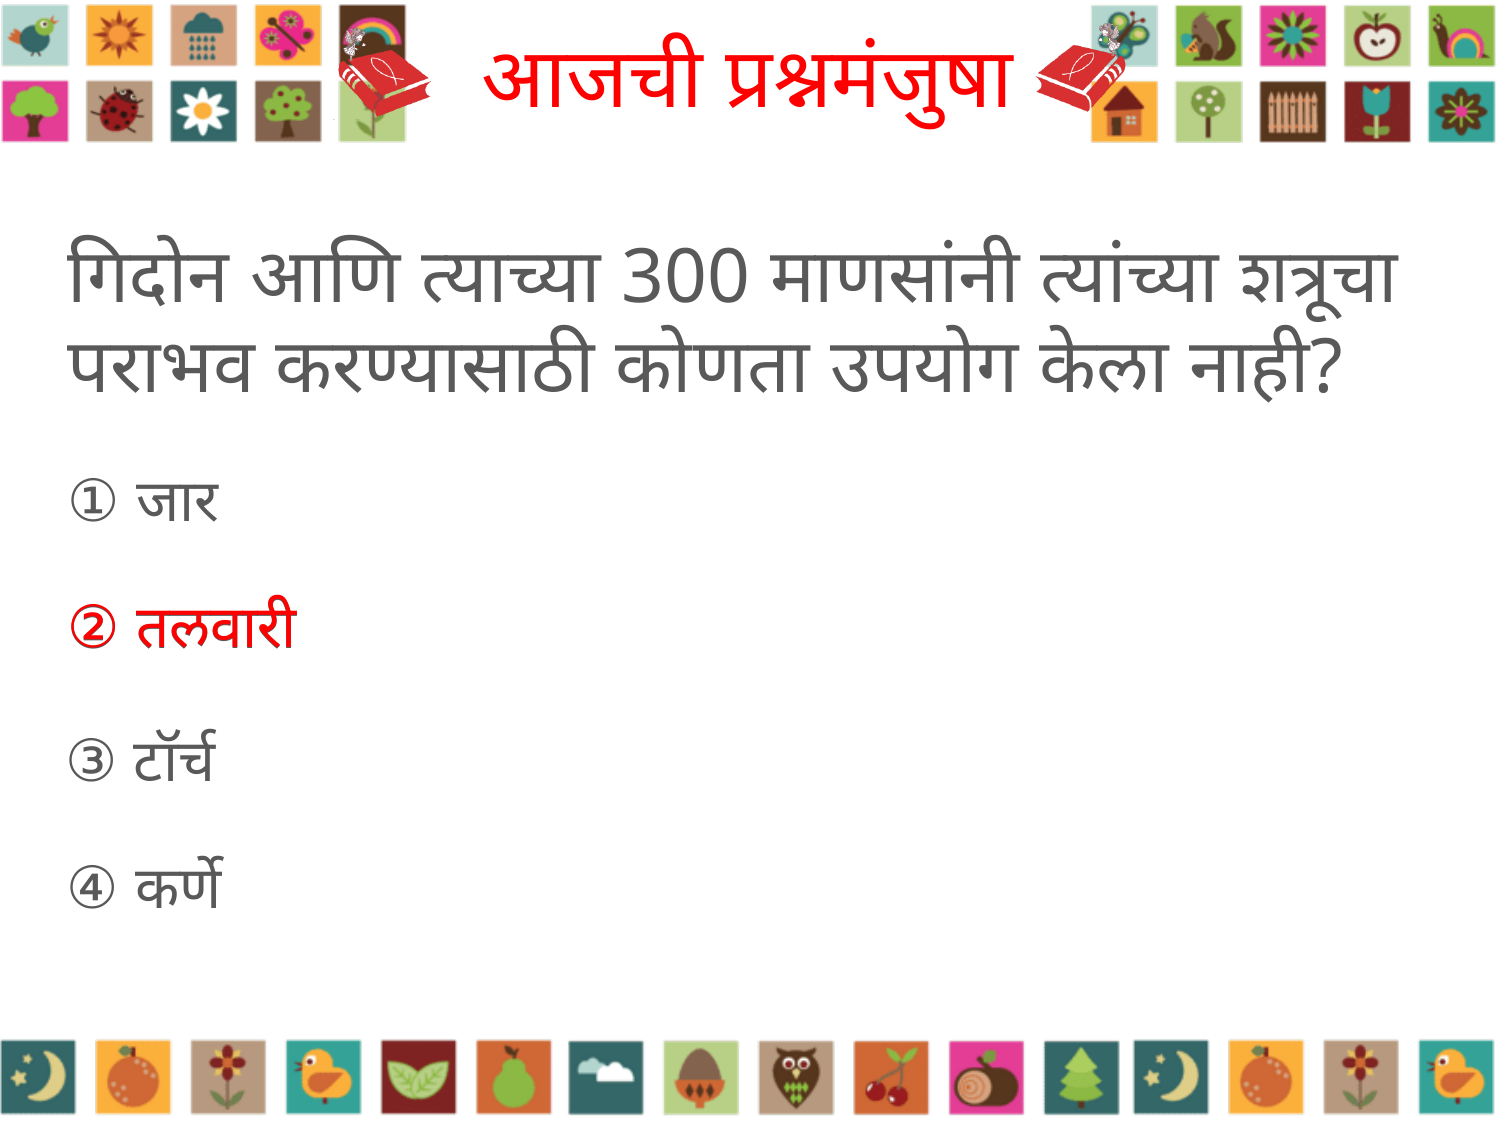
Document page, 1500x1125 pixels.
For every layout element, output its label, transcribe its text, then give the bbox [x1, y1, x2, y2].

text_box ④ कर्णे [51, 842, 1482, 928]
text_box आजची प्रश्नमंजुषा [425, 16, 1078, 131]
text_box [0, 1028, 1500, 1118]
text_box ③ टॉर्च [50, 716, 1480, 801]
picture [1003, 3, 1500, 150]
text_box ① जार [53, 456, 1436, 541]
text_box गिदोन आणि त्याच्या 300 माणसांनी त्यांच्या शत्रूचा पराभव करण्यासाठी कोणता उपयोग केला नाही? [53, 219, 1436, 415]
text_box ② तलवारी [53, 581, 1483, 667]
picture [0, 3, 463, 150]
